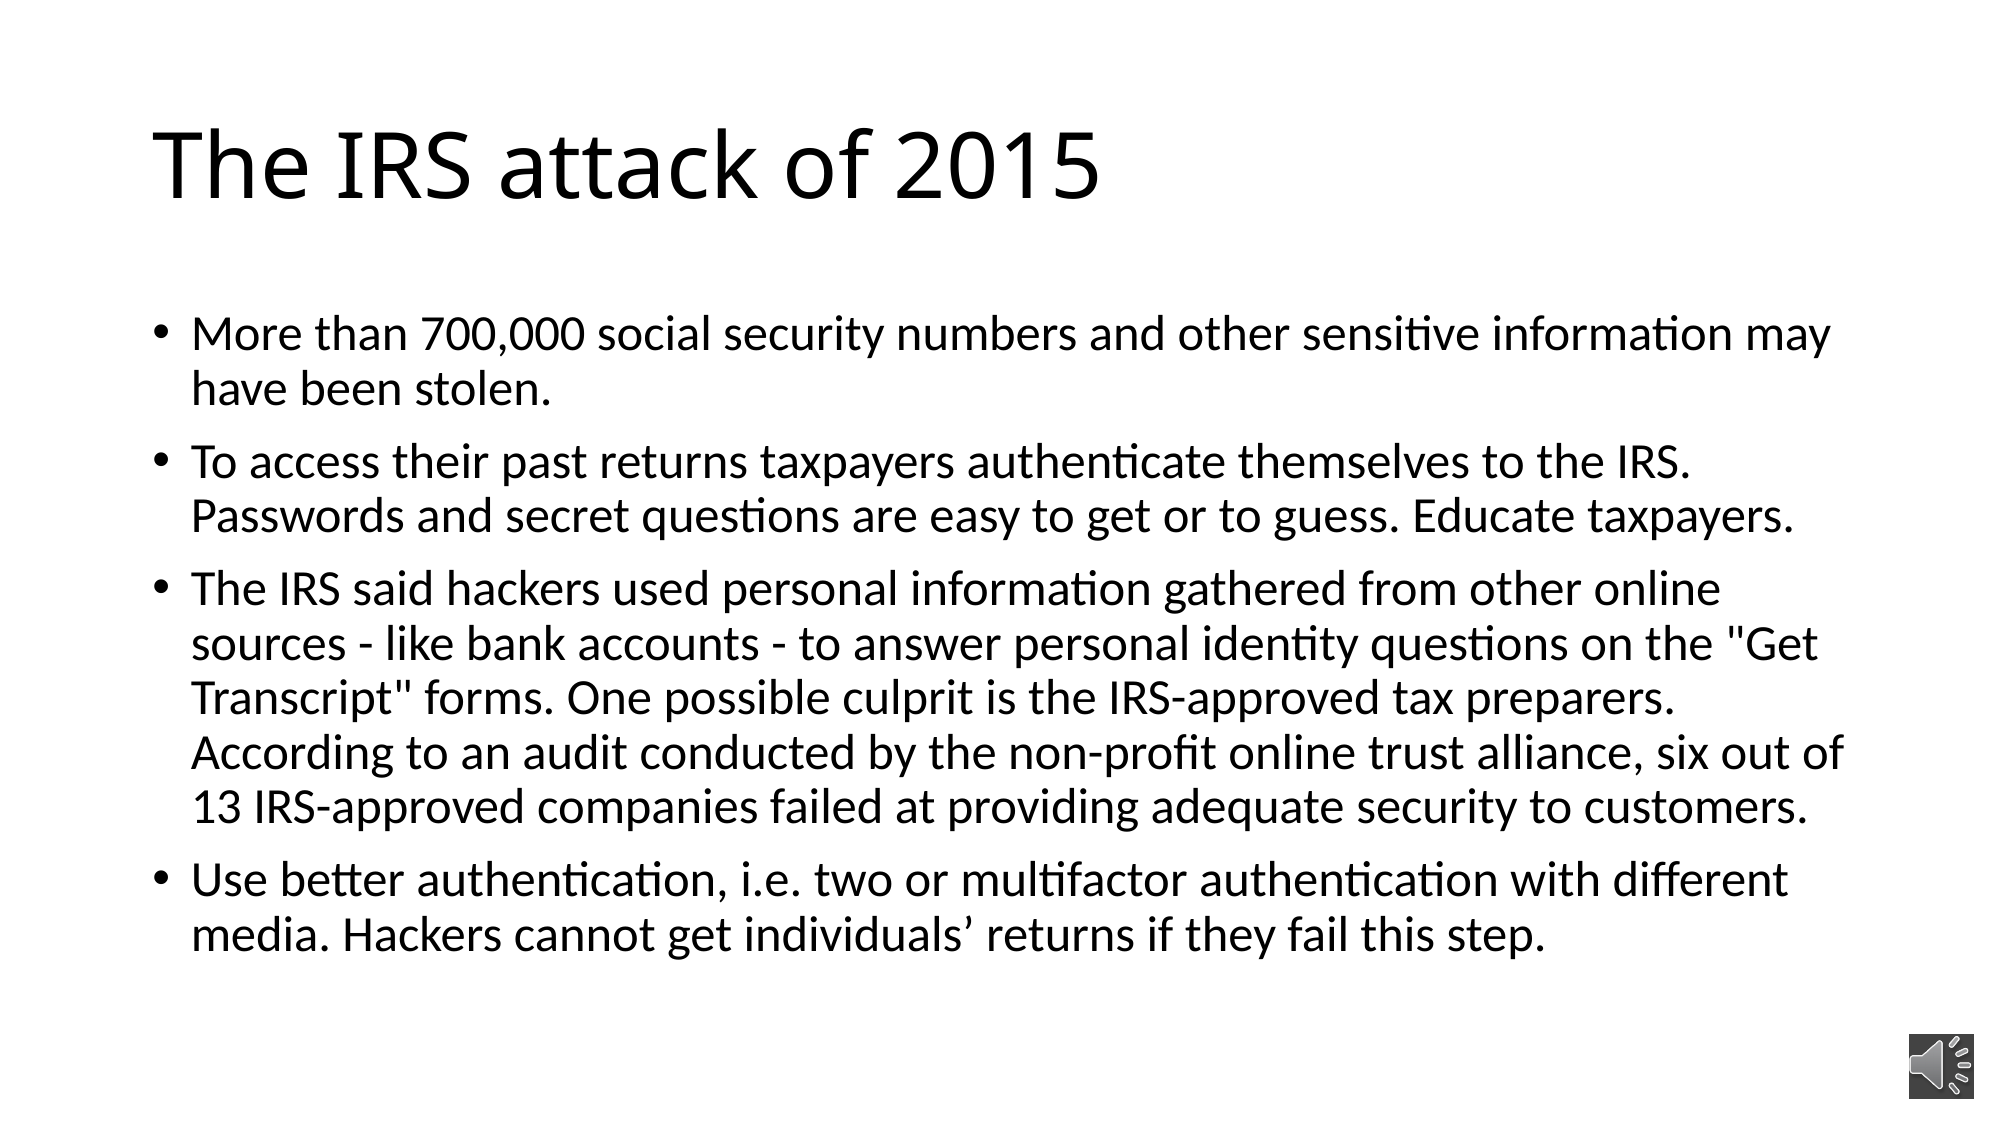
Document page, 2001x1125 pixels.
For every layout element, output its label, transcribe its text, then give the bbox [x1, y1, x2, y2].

picture [1908, 1033, 1975, 1100]
list More than 700,000 social security numbers and other sensitive information may have been stolen. To access their past returns taxpayers authenticate themselves to the IRS. Passwords and secret questions are easy to get or to guess. Educate taxpayers. The IRS said hackers used personal information gathered from other online sources - like bank accounts - to answer personal identity questions on the "Get Transcript" forms. One possible culprit is the IRS-approved tax preparers. According to an audit conducted by the non-profit online trust alliance, six out of 13 IRS-approved companies failed at providing adequate security to customers. Use better authentication, i.e. two or multifactor authentication with different media. Hackers cannot get individuals’ returns if they fail this step. [137, 299, 1863, 1014]
title The IRS attack of 2015 [137, 59, 1863, 278]
